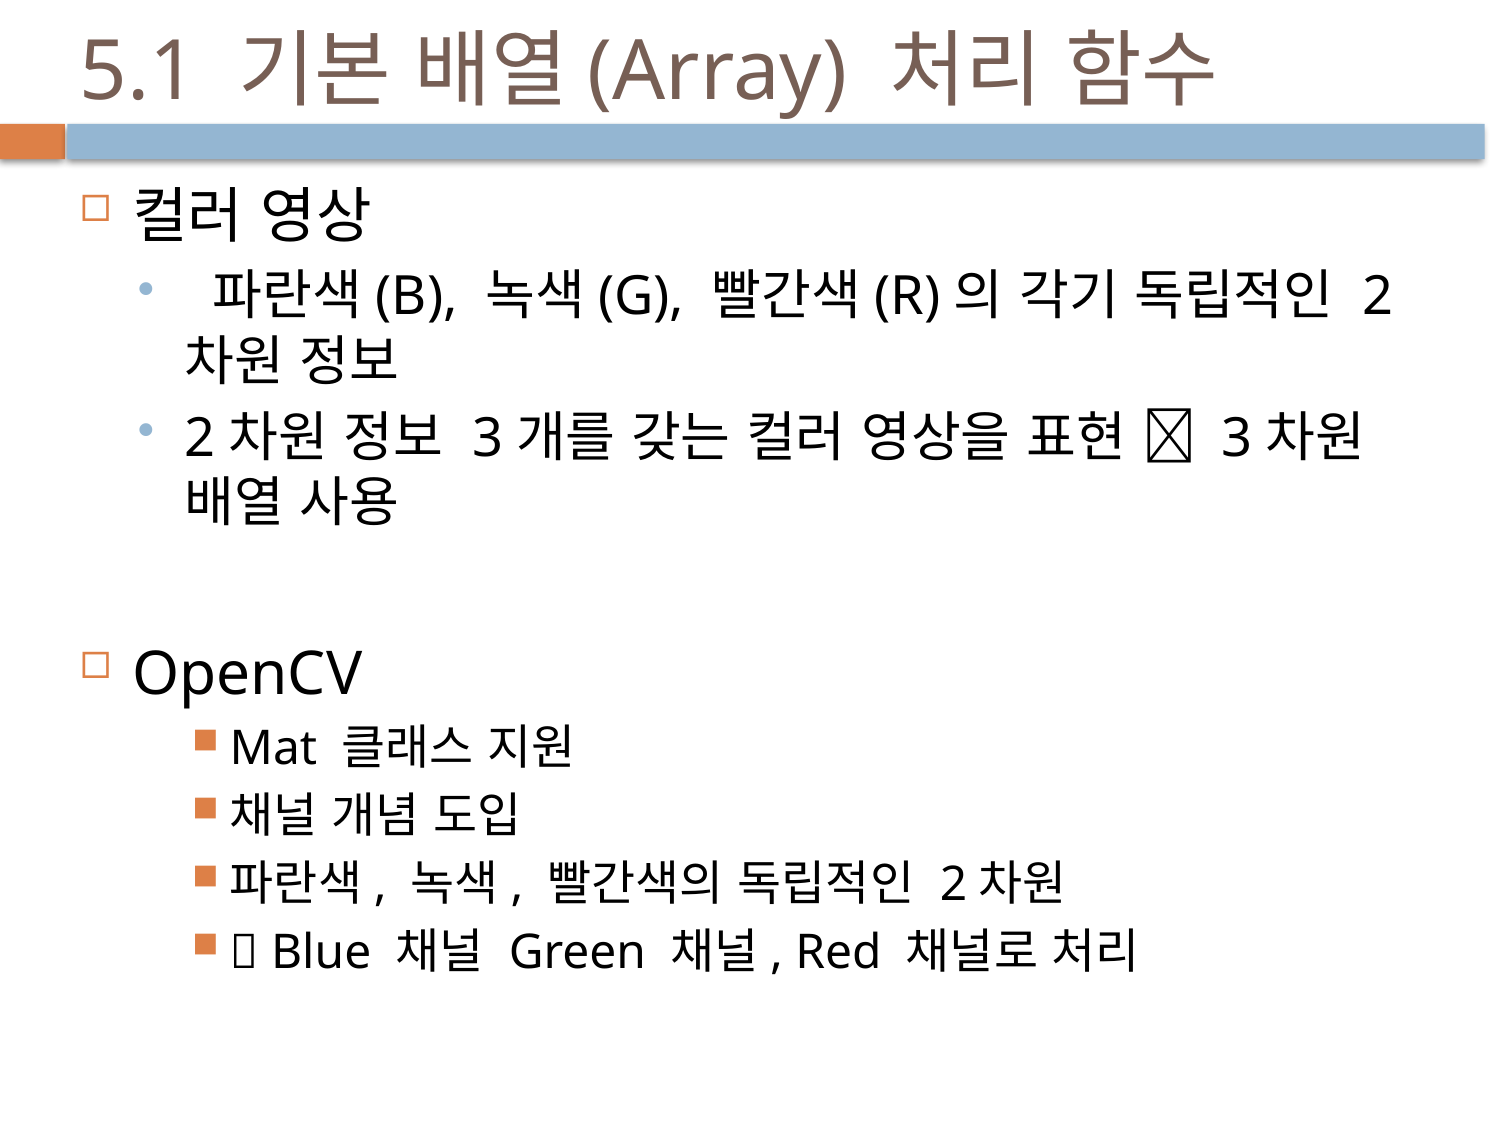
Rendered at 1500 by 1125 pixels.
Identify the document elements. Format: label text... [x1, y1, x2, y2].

list 컬러 영상 파란색(B), 녹색(G), 빨간색(R)의 각기 독립적인 2차원 정보 2차원 정보 3개를 갖는 컬러 영상을 표현  3차원 배열 사용 OpenCV Mat 클래스 지원 채널 개념 도입 파란색, 녹색, 빨간색의 독립적인 2차원  Blue 채널 Green 채널, Red 채널로 처리 [64, 169, 1471, 1059]
title 5.1 기본 배열(Array) 처리 함수 [64, 7, 1471, 126]
